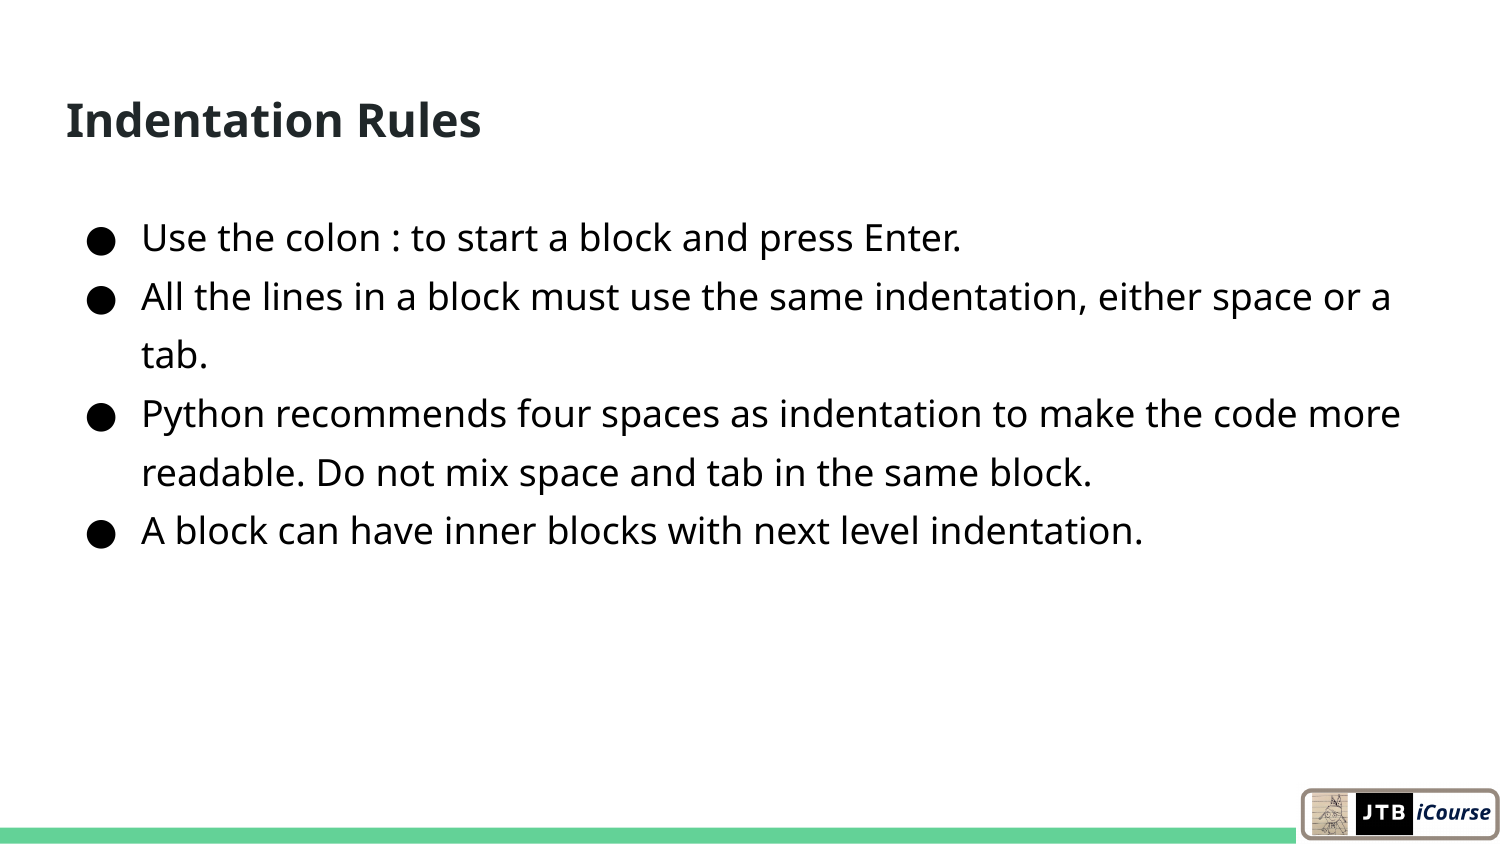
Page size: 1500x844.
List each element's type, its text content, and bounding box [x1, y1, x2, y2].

list Use the colon : to start a block and press Enter. All the lines in a block must use the same indentation, either space or a tab. Python recommends four spaces as indentation to make the code more readable. Do not mix space and tab in the same block. A block can have inner blocks with next level indentation. [51, 189, 1449, 750]
picture [1296, 782, 1500, 844]
title Indentation Rules [51, 72, 1449, 167]
